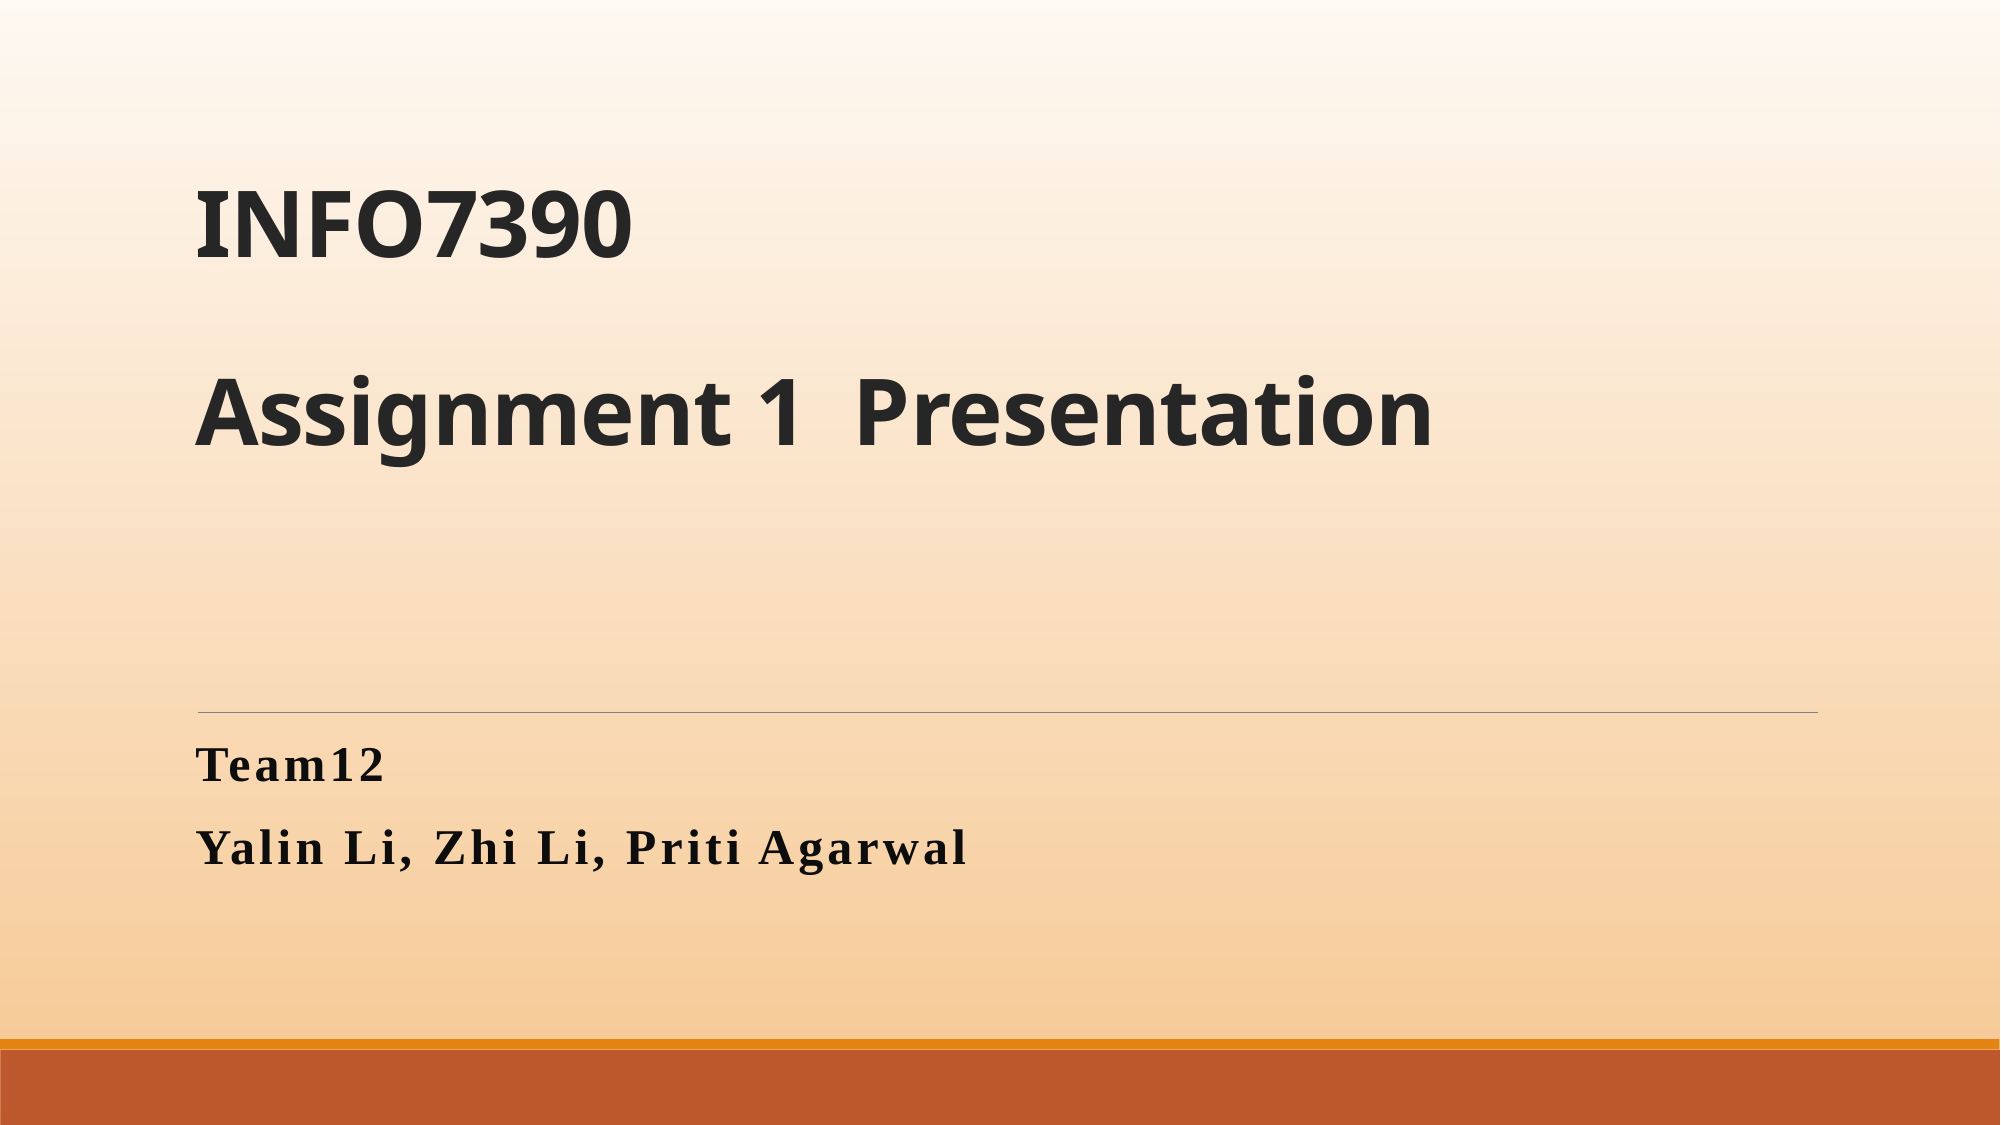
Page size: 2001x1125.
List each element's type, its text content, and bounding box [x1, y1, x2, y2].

title INFO7390 Assignment 1 Presentation [180, 173, 1831, 472]
subtitle Team12 Yalin Li, Zhi Li, Priti Agarwal [180, 730, 1831, 919]
